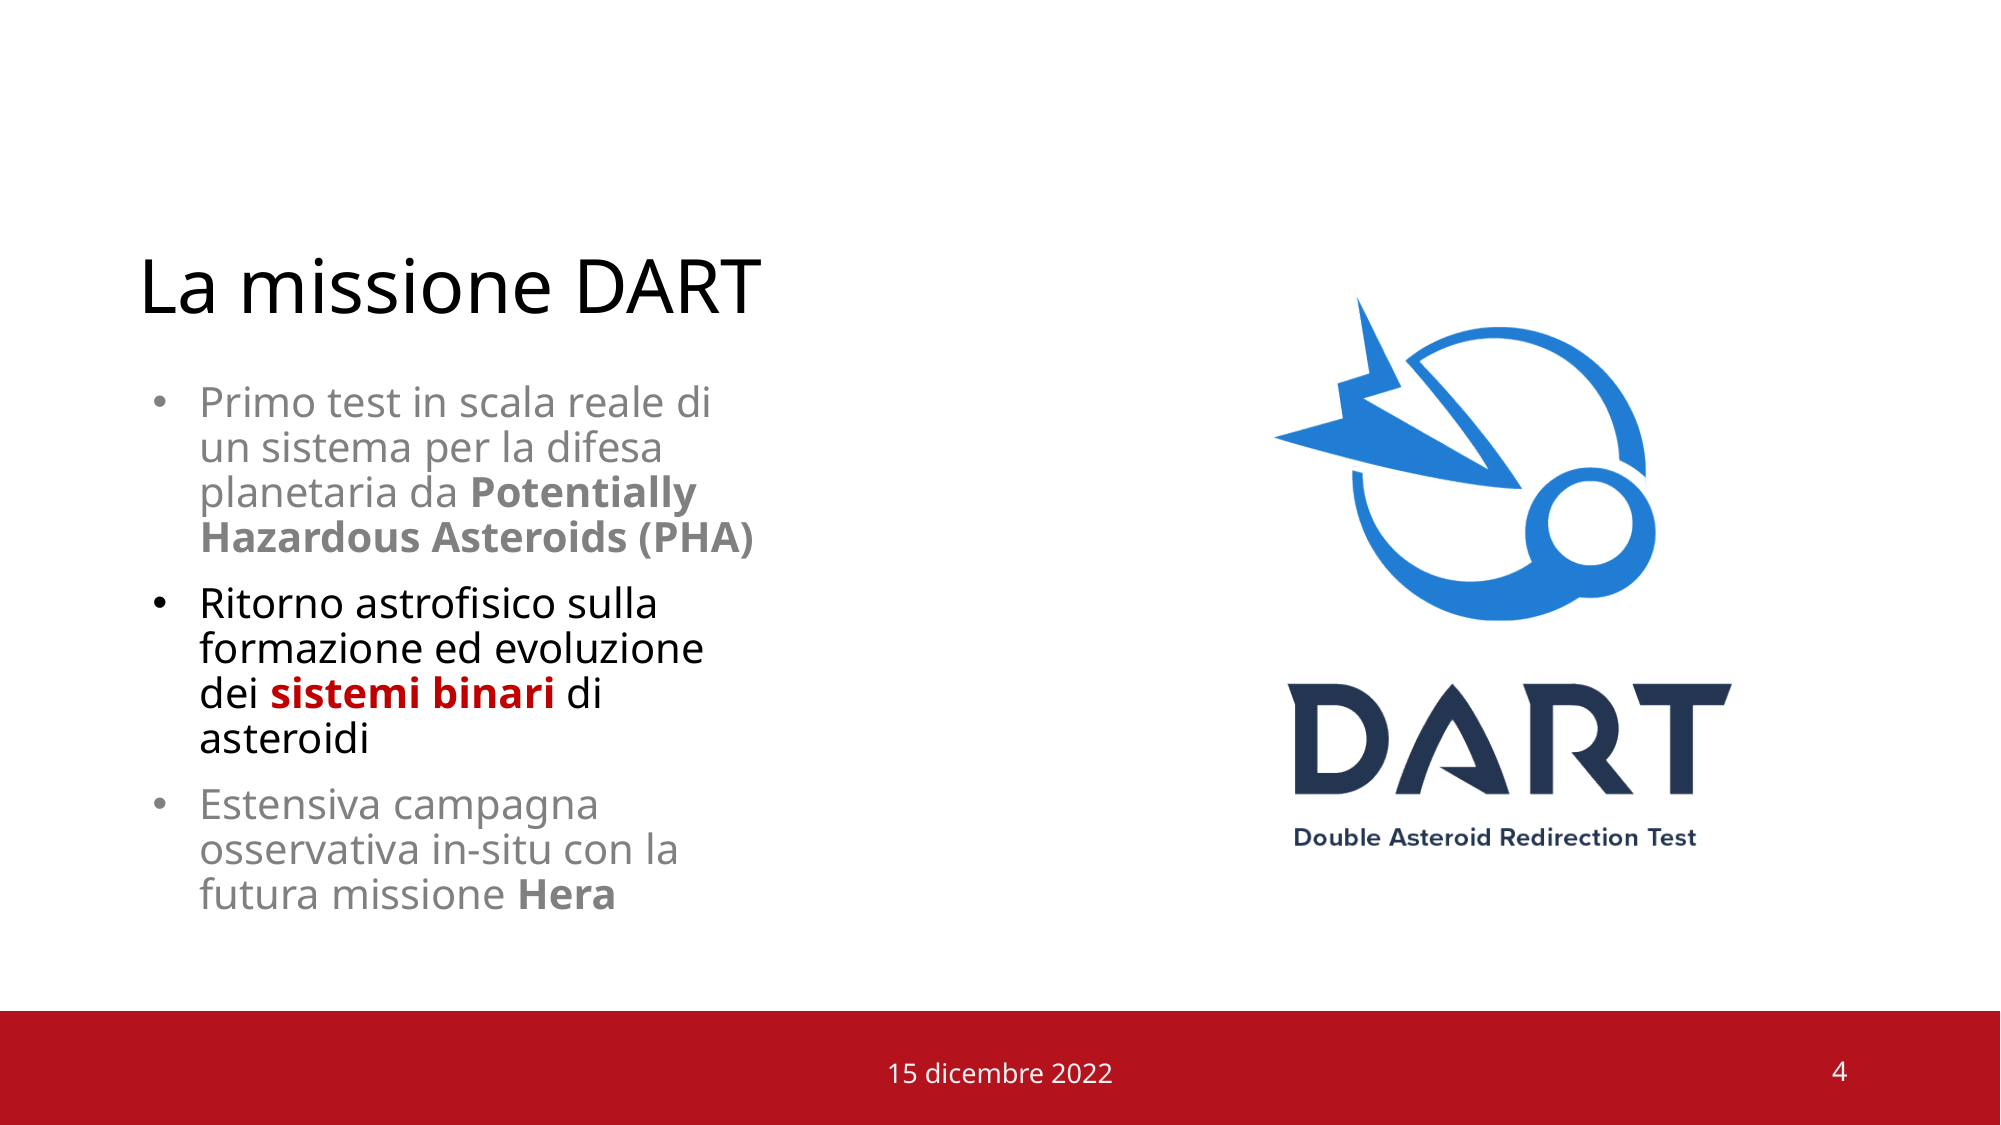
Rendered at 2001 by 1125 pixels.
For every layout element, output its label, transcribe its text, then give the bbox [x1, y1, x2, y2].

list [1269, 275, 1735, 849]
title La missione DART [123, 75, 798, 338]
list Primo test in scala reale di un sistema per la difesa planetaria da Potentially Hazardous Asteroids (PHA) Ritorno astrofisico sulla formazione ed evoluzione dei sistemi binari di asteroidi Estensiva campagna osservativa in-situ con la futura missione Hera [137, 337, 783, 963]
slide_number 4 [1412, 1042, 1863, 1103]
footer 15 dicembre 2022 [662, 1042, 1338, 1103]
text_box [0, 1011, 2000, 1125]
